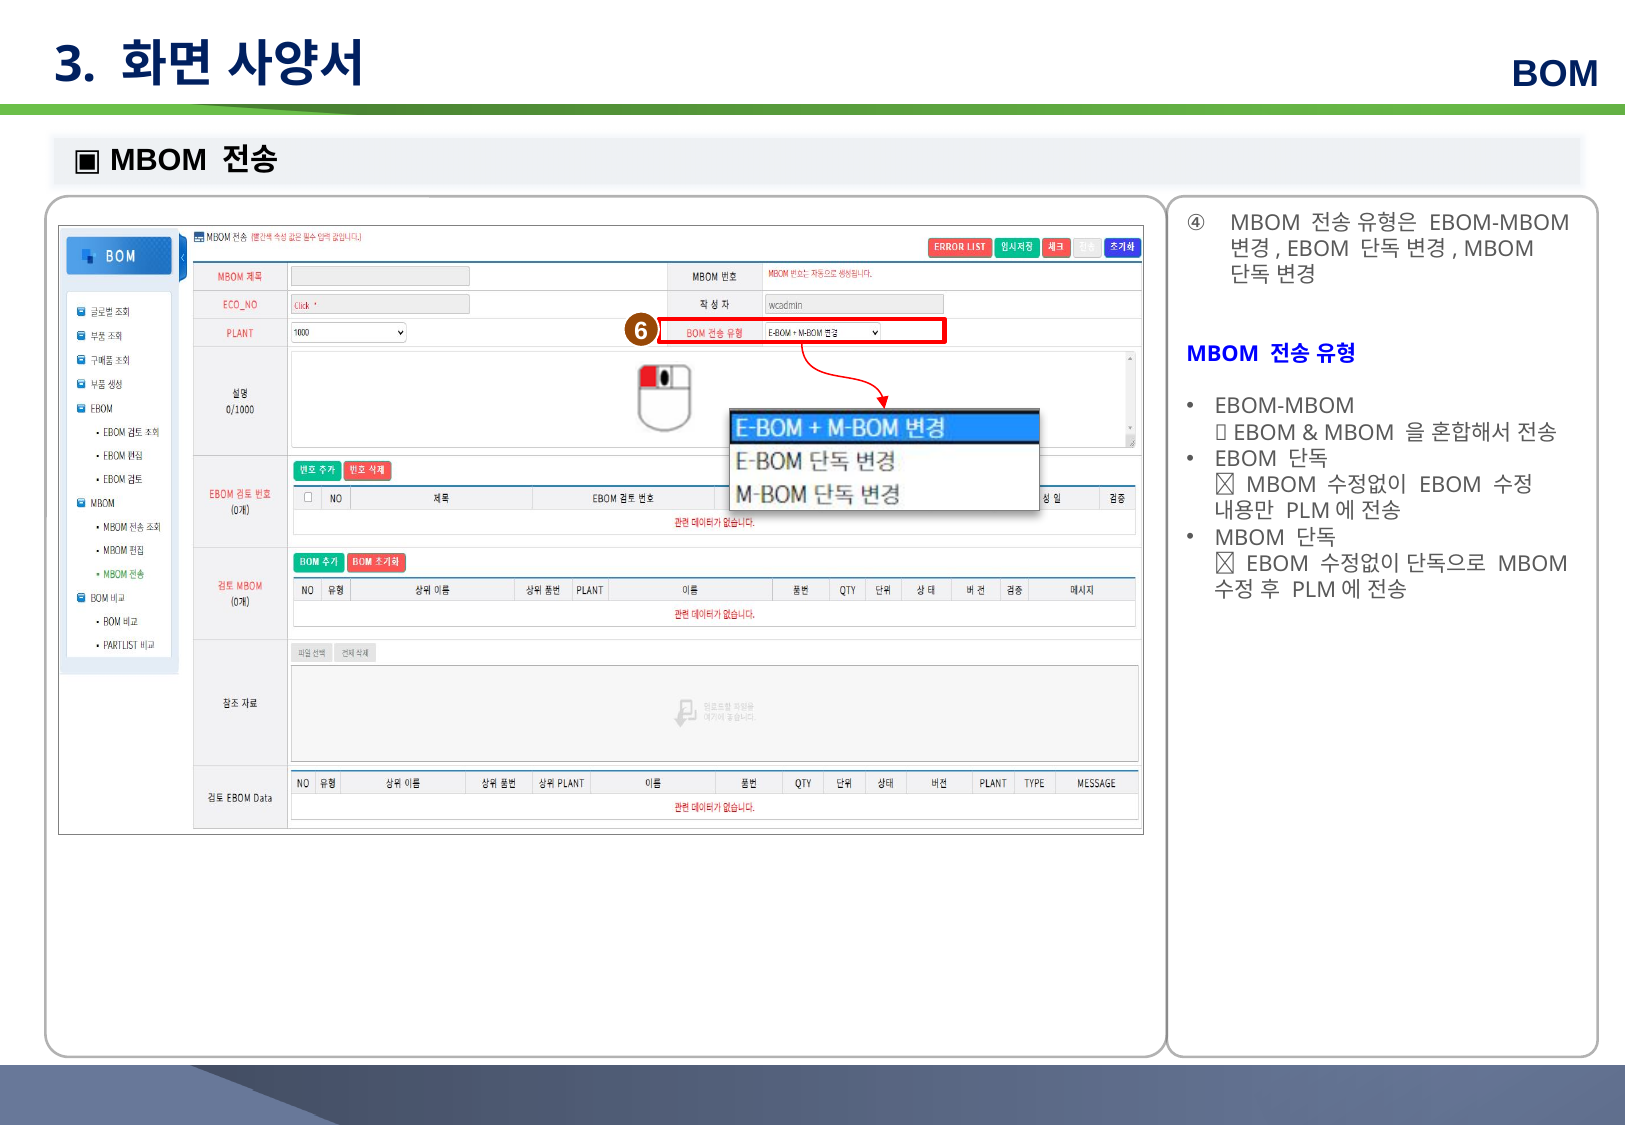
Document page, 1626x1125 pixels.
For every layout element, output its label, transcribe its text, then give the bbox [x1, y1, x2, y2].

title 3. 화면 사양서 [54, 33, 1462, 91]
text_box [43, 194, 1166, 1060]
picture [58, 225, 1144, 835]
text_box ▣ MBOM 전송 [72, 140, 1593, 185]
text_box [809, 333, 877, 418]
text_box BOM [1249, 42, 1600, 100]
text_box MBOM 전송 유형은 EBOM-MBOM 변경, EBOM 단독 변경, MBOM 단독 변경 MBOM 전송 유형 EBOM-MBOM  EBOM & MBOM 을 혼합해서 전송 EBOM 단독  MBOM 수정없이 EBOM 수정 내용만 PLM에 전송 MBOM 단독  EBOM 수정없이 단독으로 MBOM 수정 후 PLM에 전송 [1164, 194, 1600, 1060]
text_box [52, 136, 1582, 186]
picture [0, 104, 1625, 115]
